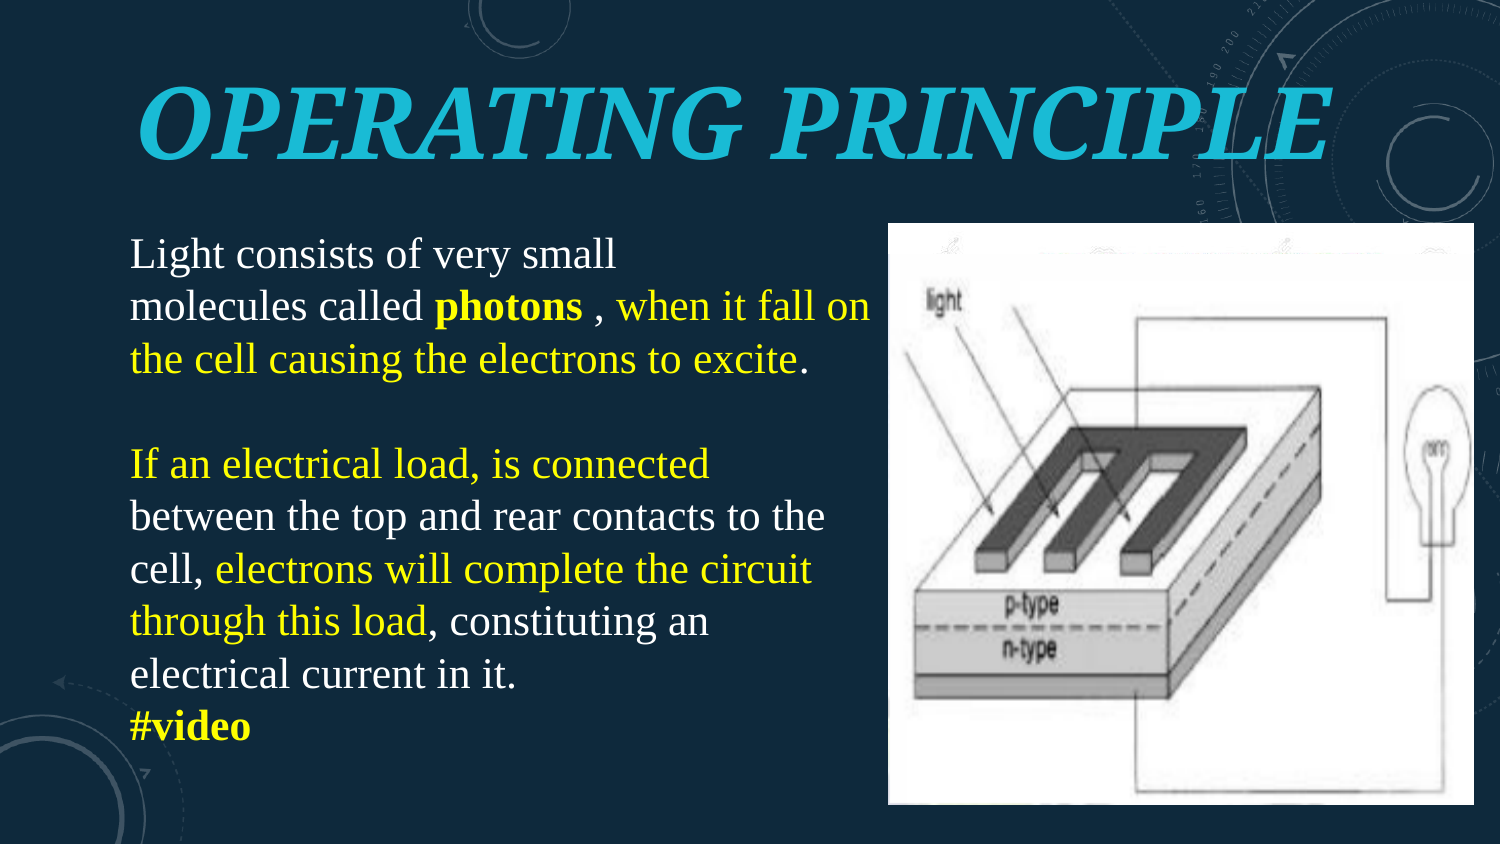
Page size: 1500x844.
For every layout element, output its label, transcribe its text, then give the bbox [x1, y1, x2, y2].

list Light consists of very small molecules called photons , when it fall on the cell causing the electrons to excite. If an electrical load, is connected between the top and rear contacts to the cell, electrons will complete the circuit through this load, constituting an electrical current in it. #video [114, 209, 889, 797]
title OPERATING PRINCIPLE [114, 44, 1350, 210]
picture [0, 0, 1500, 844]
